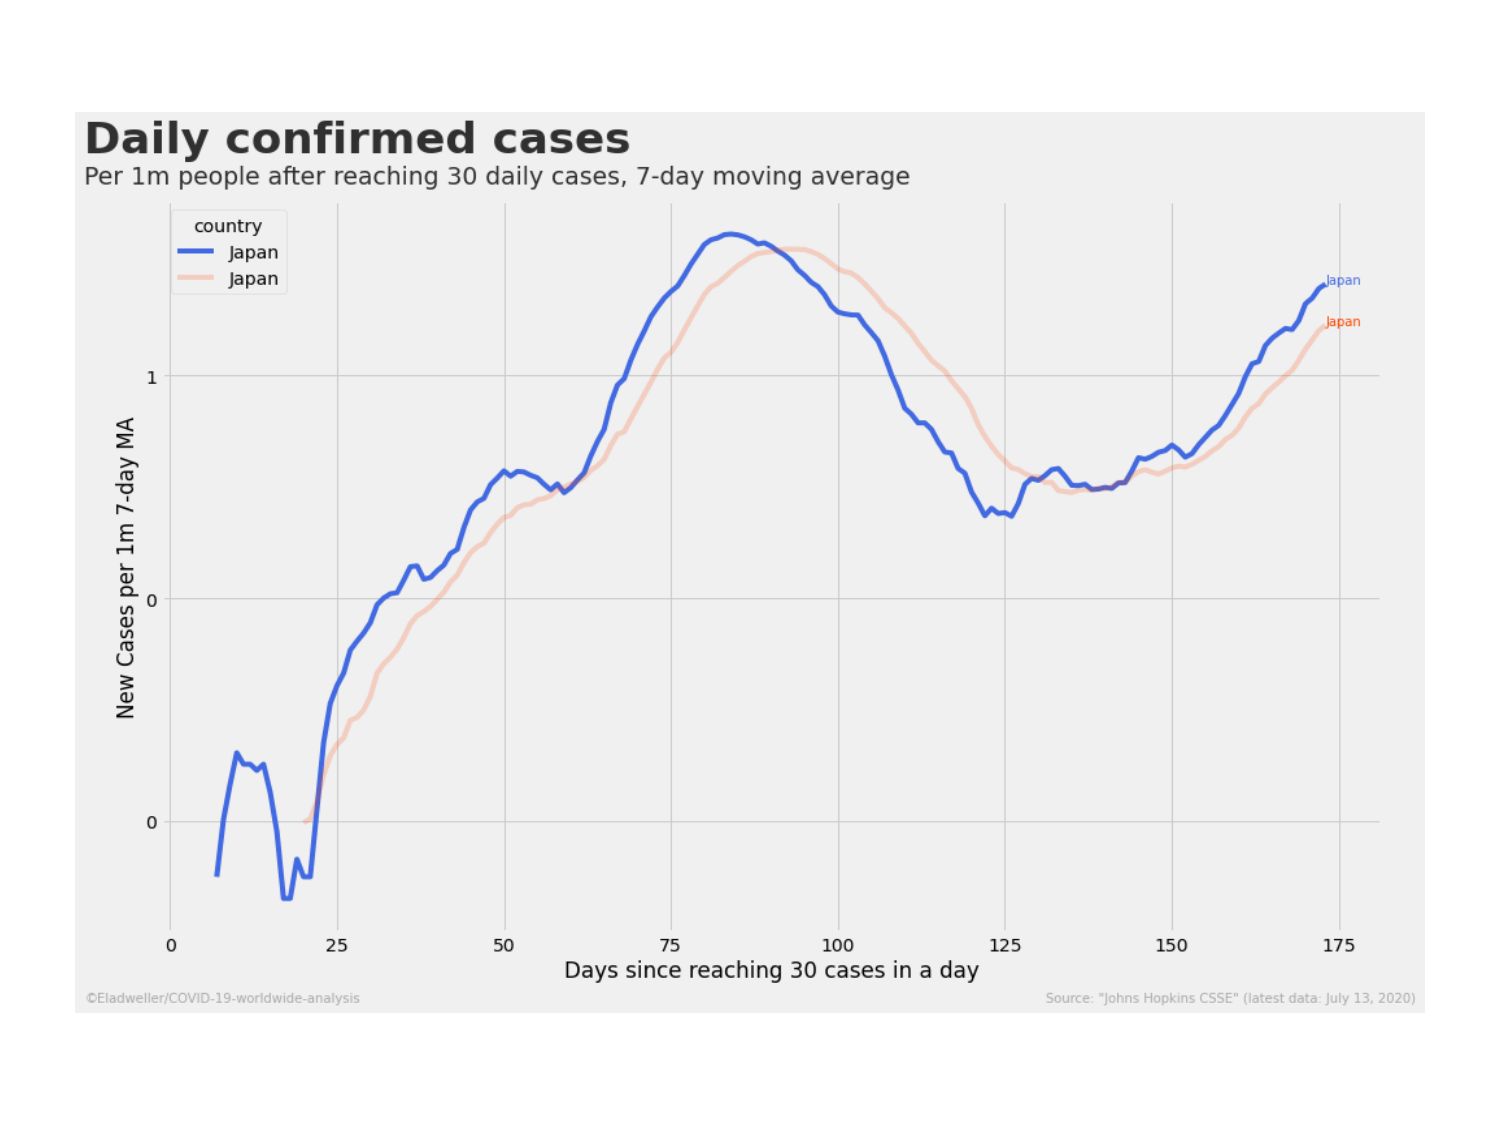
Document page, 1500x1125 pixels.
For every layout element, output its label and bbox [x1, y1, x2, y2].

picture [74, 112, 1426, 1013]
